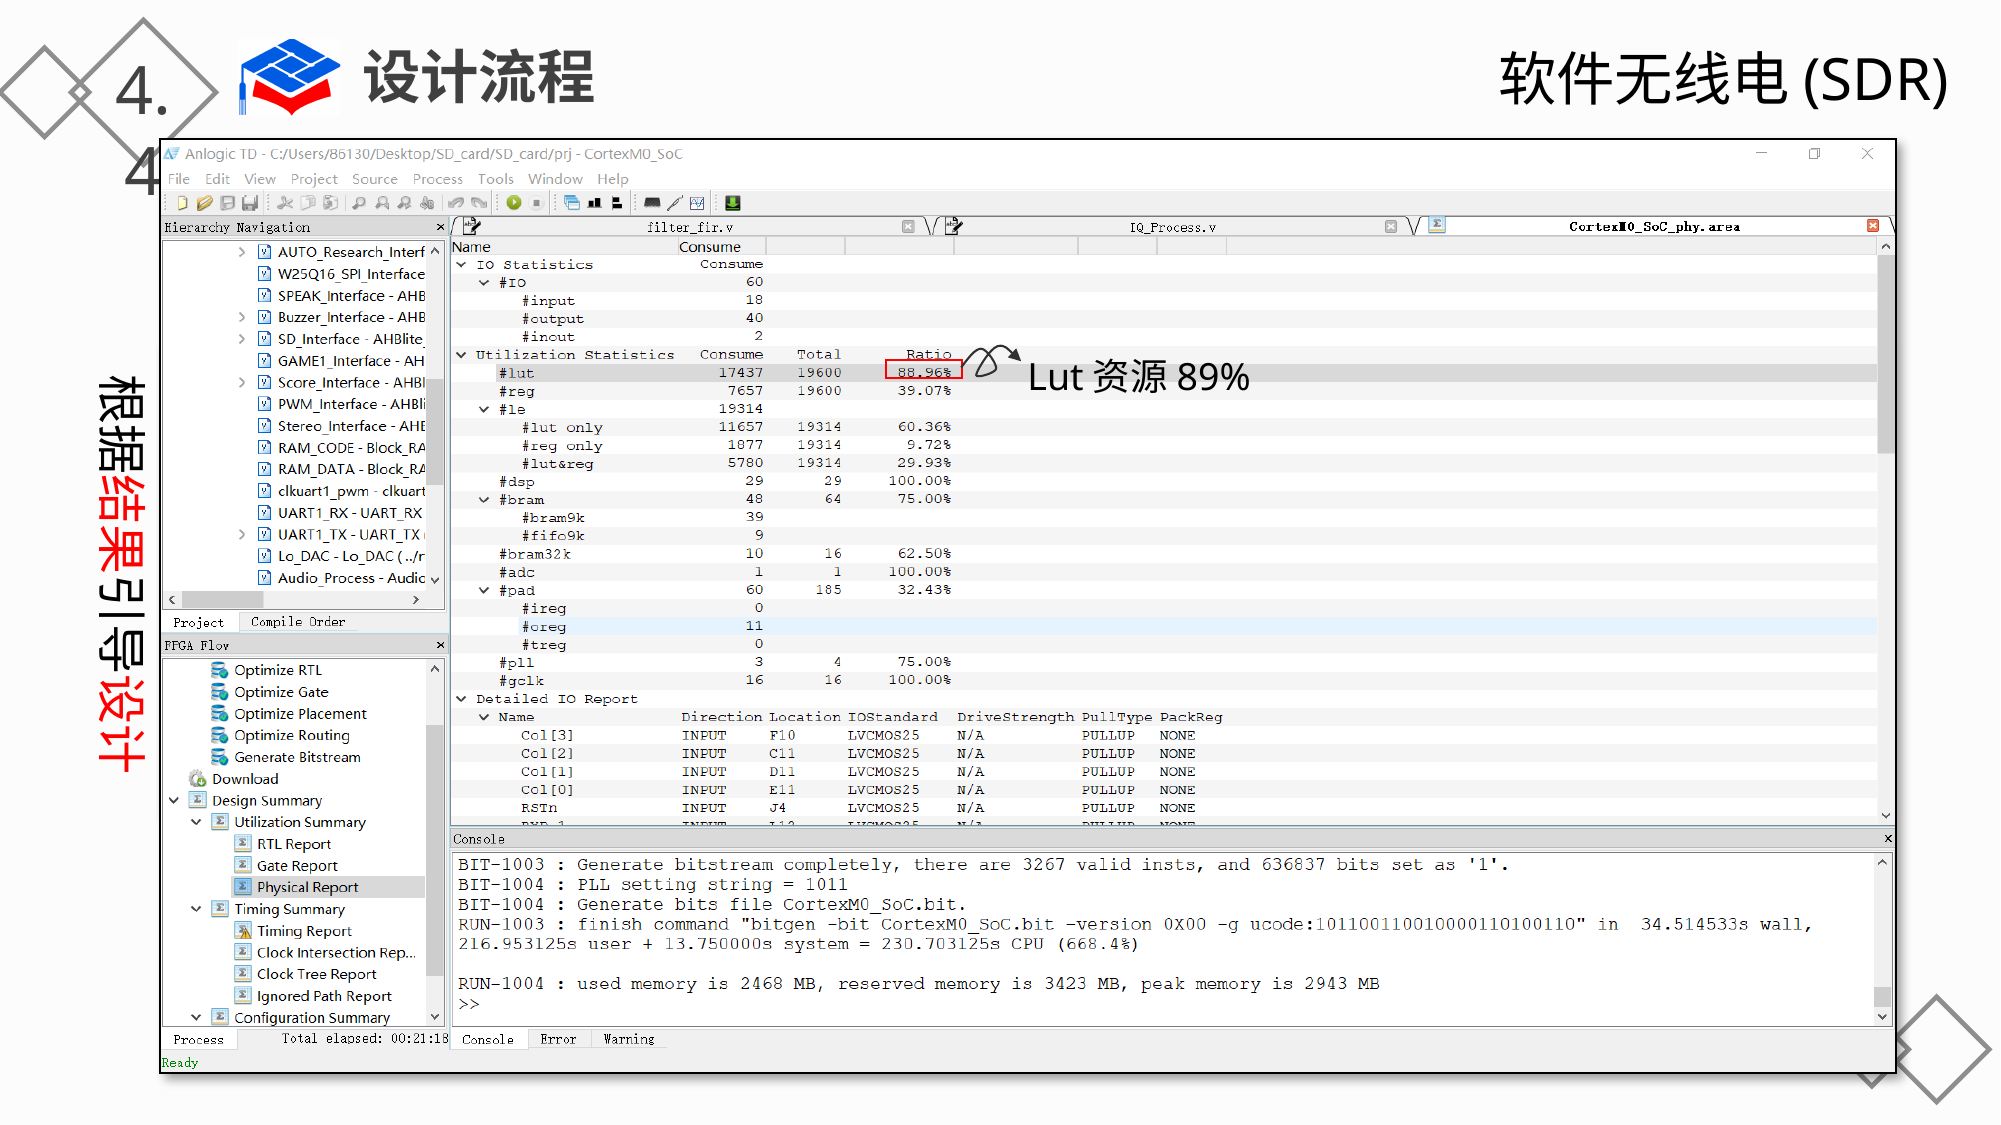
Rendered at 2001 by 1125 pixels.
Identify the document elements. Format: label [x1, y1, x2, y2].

text_box [0, 19, 1990, 1102]
picture [237, 39, 341, 116]
picture [160, 140, 1896, 1073]
